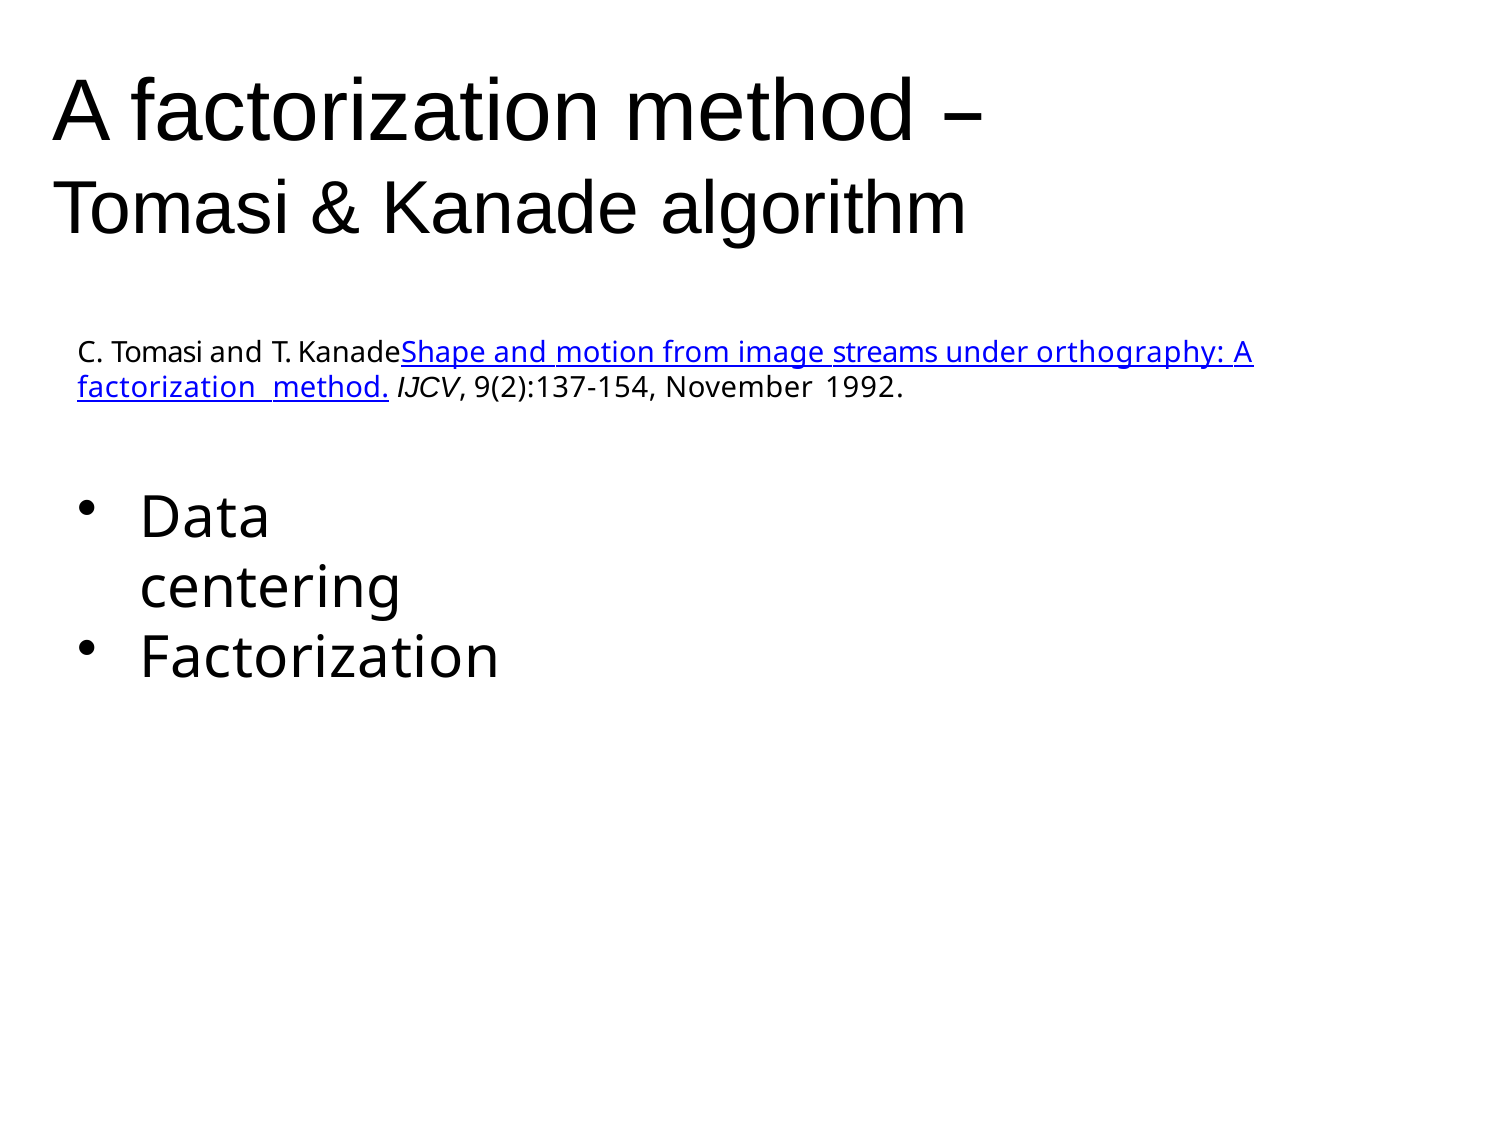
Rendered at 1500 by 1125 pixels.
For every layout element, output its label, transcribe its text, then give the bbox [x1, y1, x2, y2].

text_box C. Tomasi and T. KanadeShape and motion from image streams under orthography: A factorization method. IJCV, 9(2):137-154, November 1992. [75, 331, 1407, 404]
title A factorization method – Tomasi & Kanade algorithm [50, 50, 1006, 249]
text_box Data centering Factorization [75, 477, 534, 690]
